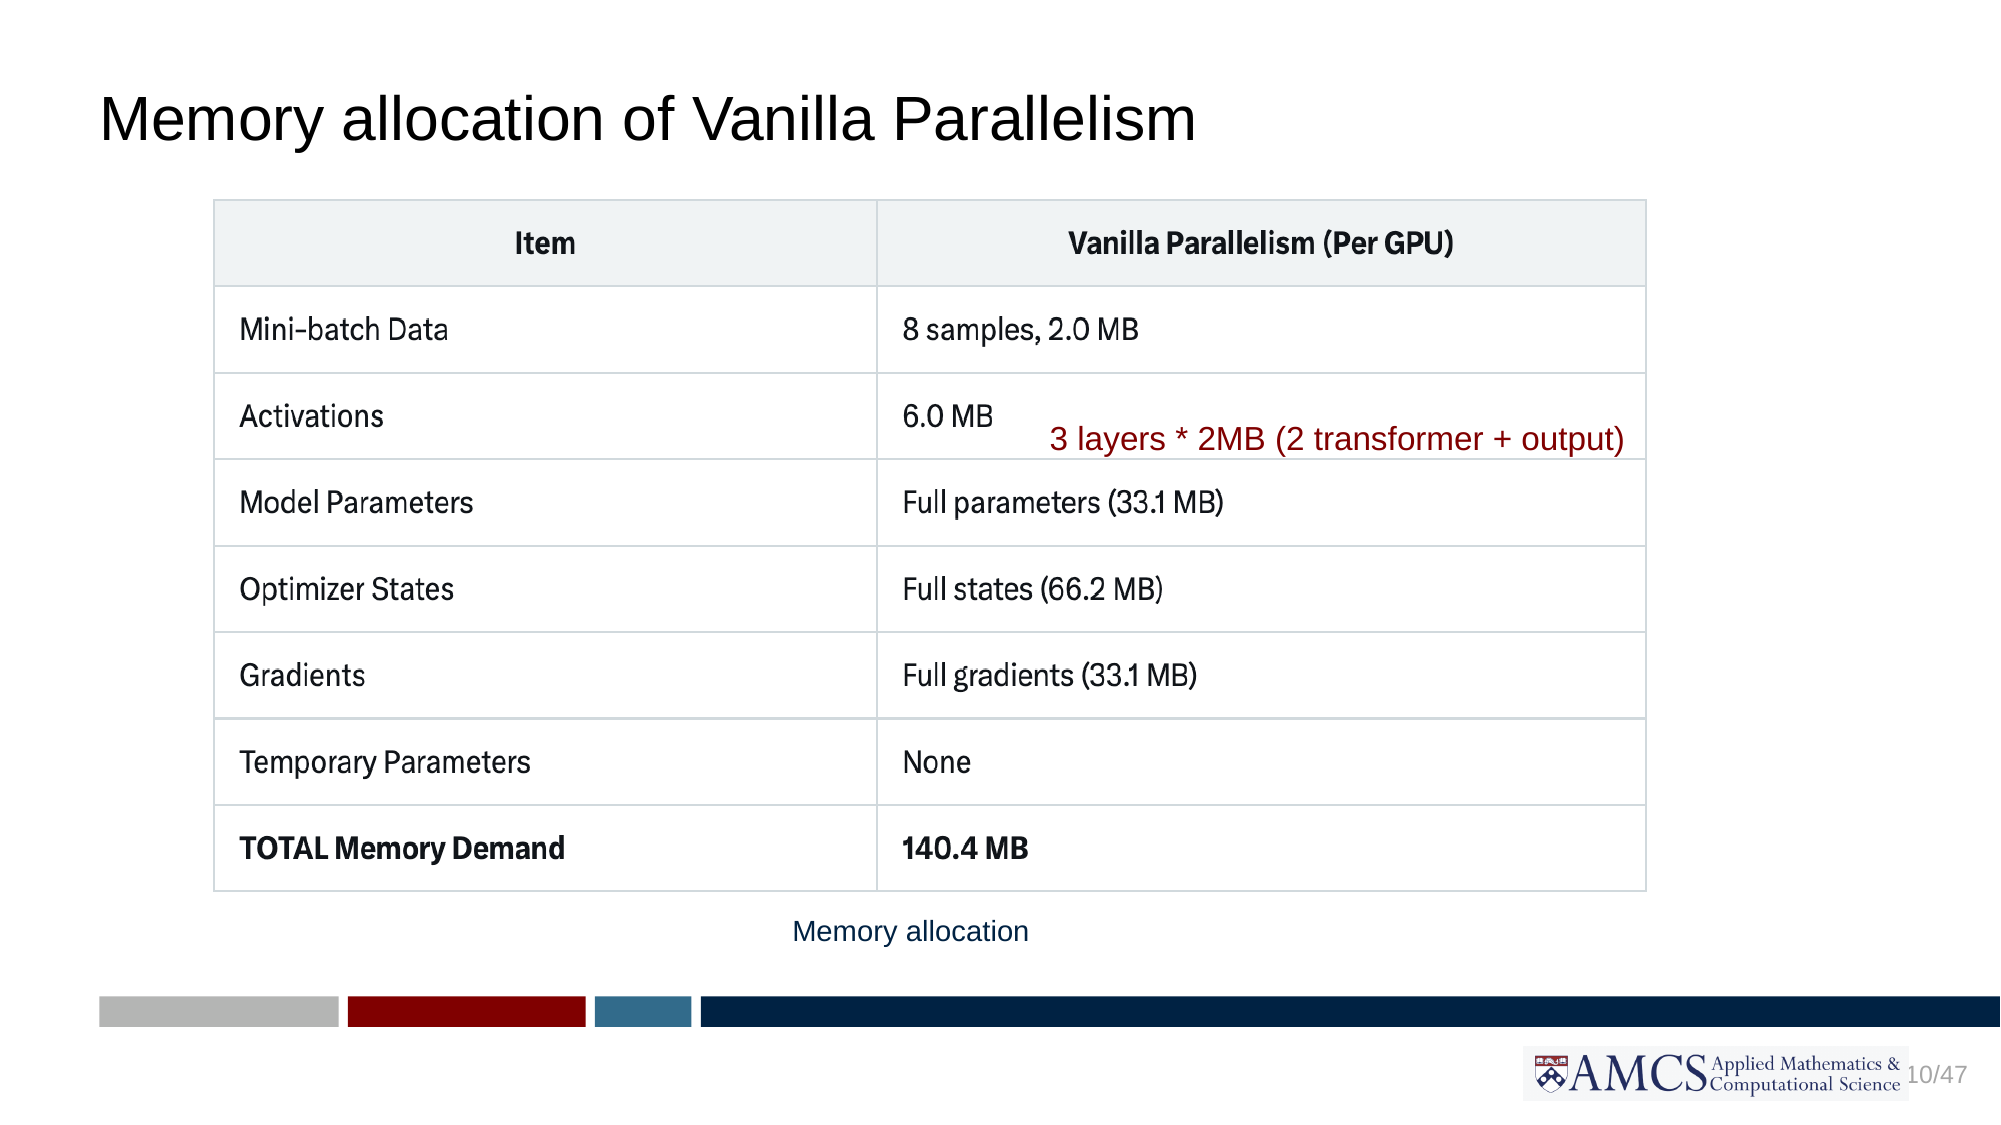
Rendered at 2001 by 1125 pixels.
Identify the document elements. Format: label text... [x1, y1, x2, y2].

text_box Memory allocation [792, 912, 1368, 948]
picture [209, 195, 1648, 895]
title Memory allocation of Vanilla Parallelism [99, 78, 2000, 200]
picture [1523, 1046, 1909, 1101]
